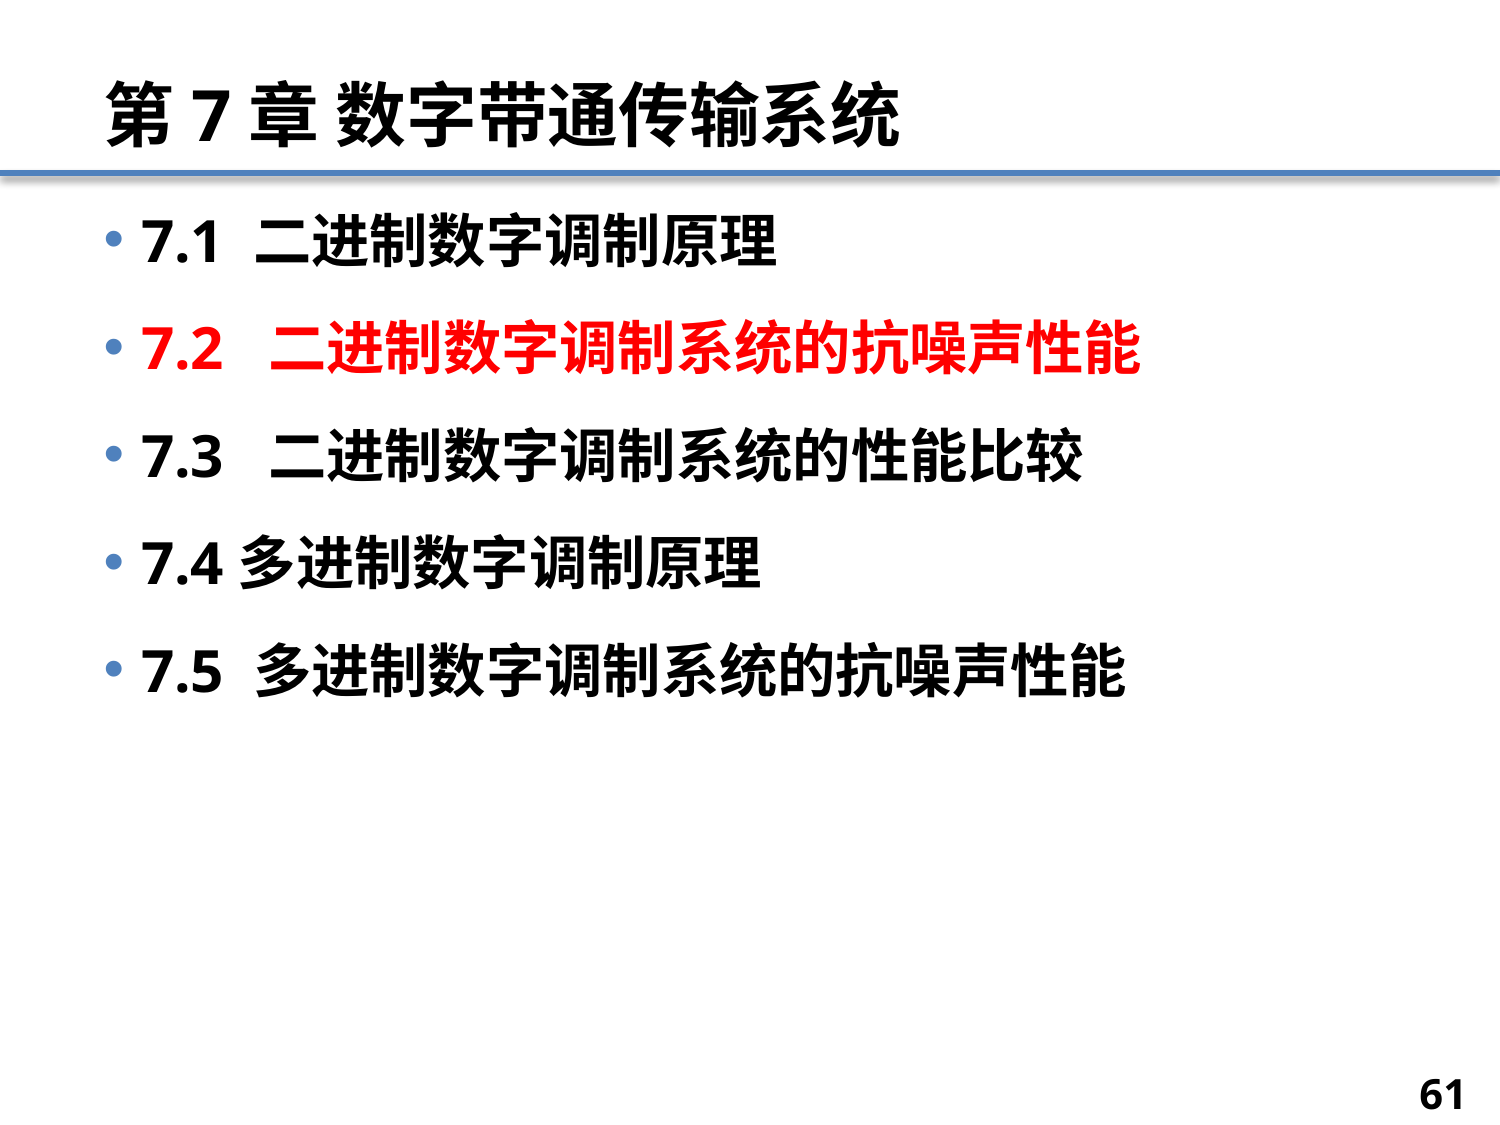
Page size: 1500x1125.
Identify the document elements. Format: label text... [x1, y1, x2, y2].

title 第7章 数字带通传输系统 [88, 30, 1412, 164]
list 7.1 二进制数字调制原理 7.2 二进制数字调制系统的抗噪声性能 7.3 二进制数字调制系统的性能比较 7.4多进制数字调制原理 7.5 多进制数字调制系统的抗噪声性能 [88, 196, 1412, 1024]
slide_number 61 [1379, 1075, 1483, 1118]
